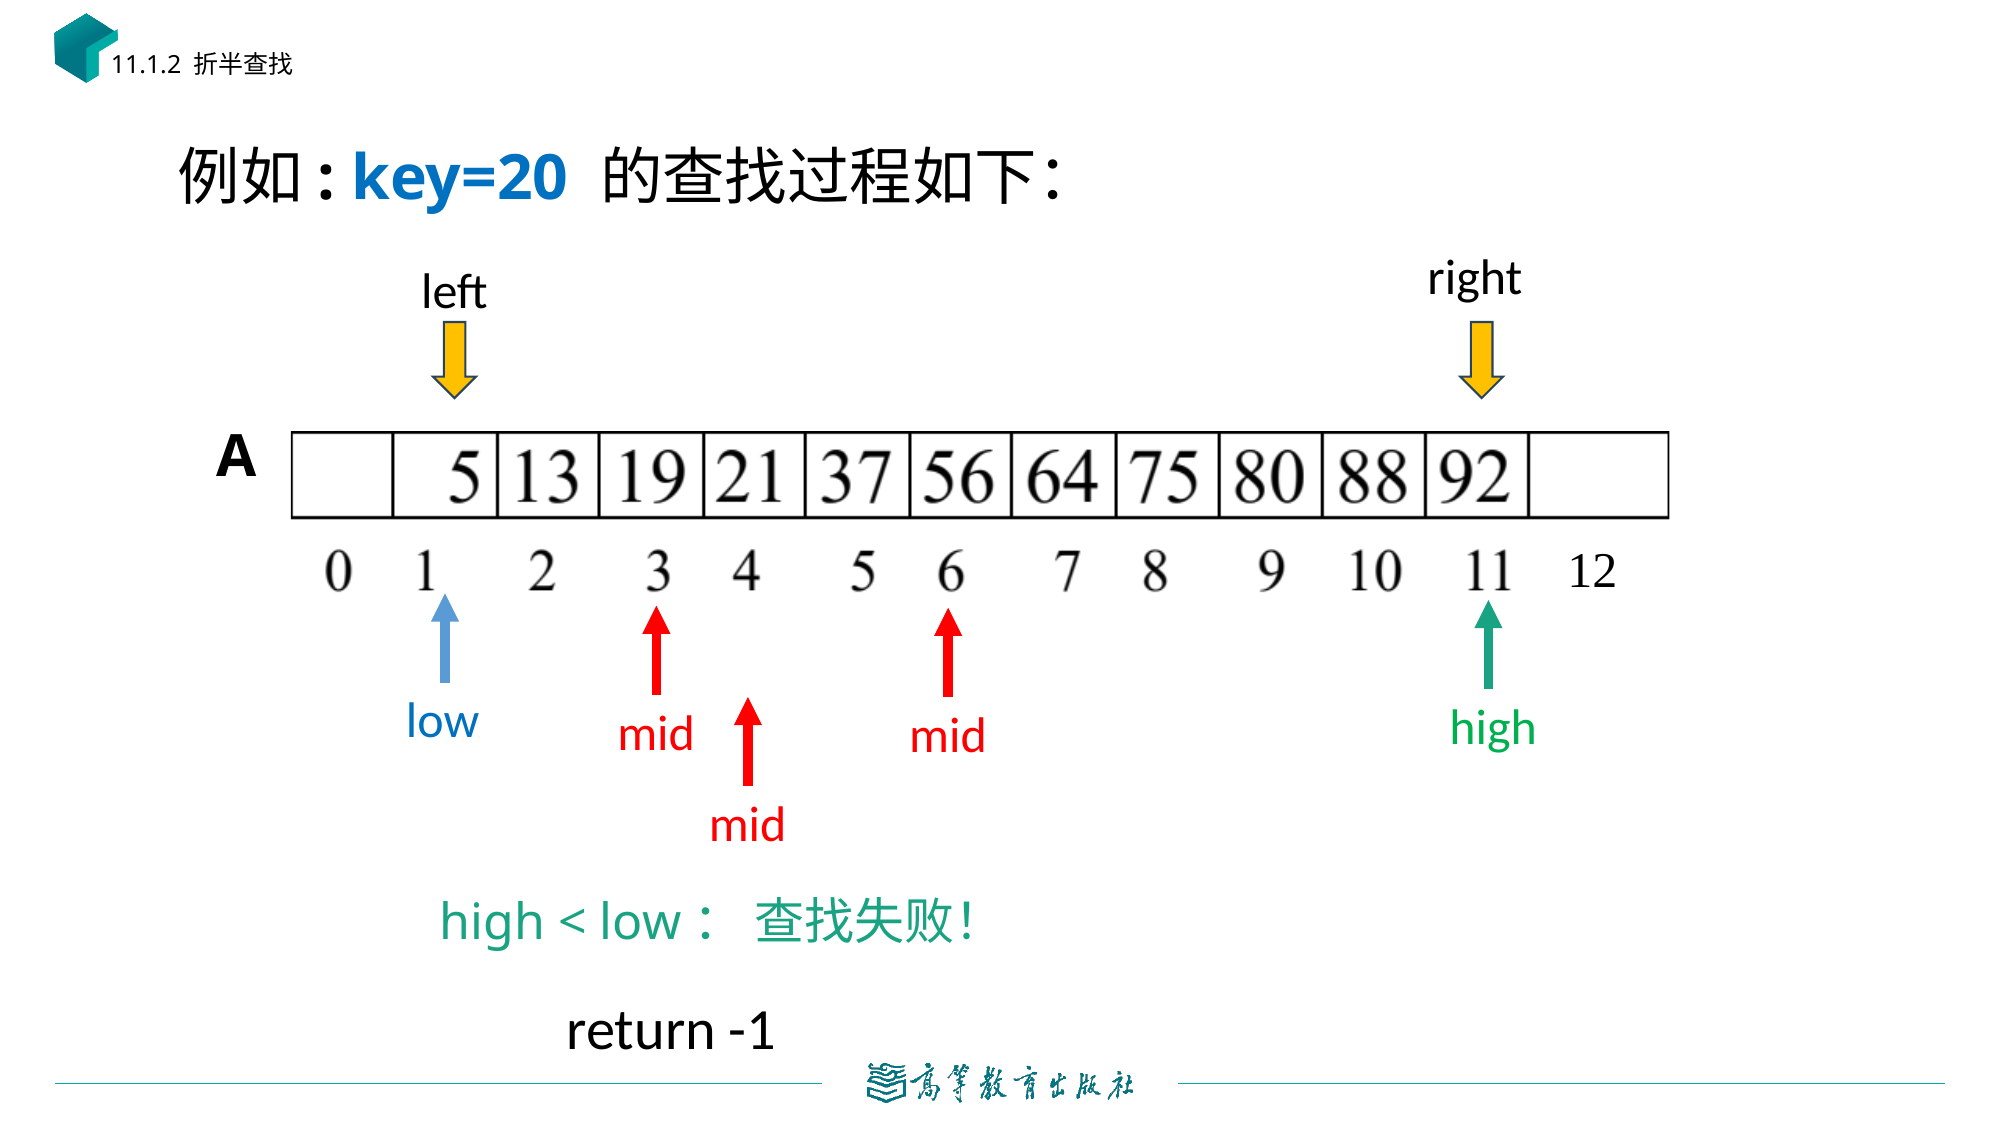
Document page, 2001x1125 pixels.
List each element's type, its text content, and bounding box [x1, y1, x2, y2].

text_box A [201, 410, 272, 496]
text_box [290, 431, 1670, 715]
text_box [390, 593, 495, 757]
text_box left [406, 250, 503, 326]
text_box right [1412, 237, 1538, 313]
text_box high < low： 查找失败！ [424, 882, 1020, 957]
text_box 例如: key=20 的查找过程如下： [162, 129, 1115, 219]
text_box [693, 696, 803, 860]
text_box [893, 607, 1003, 771]
text_box [430, 326, 479, 400]
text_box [1434, 600, 1553, 763]
subtitle 11.1.2 折半查找 [95, 44, 894, 99]
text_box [601, 605, 711, 769]
text_box [1457, 320, 1506, 400]
text_box return -1 [551, 983, 792, 1069]
picture [867, 1063, 1133, 1103]
